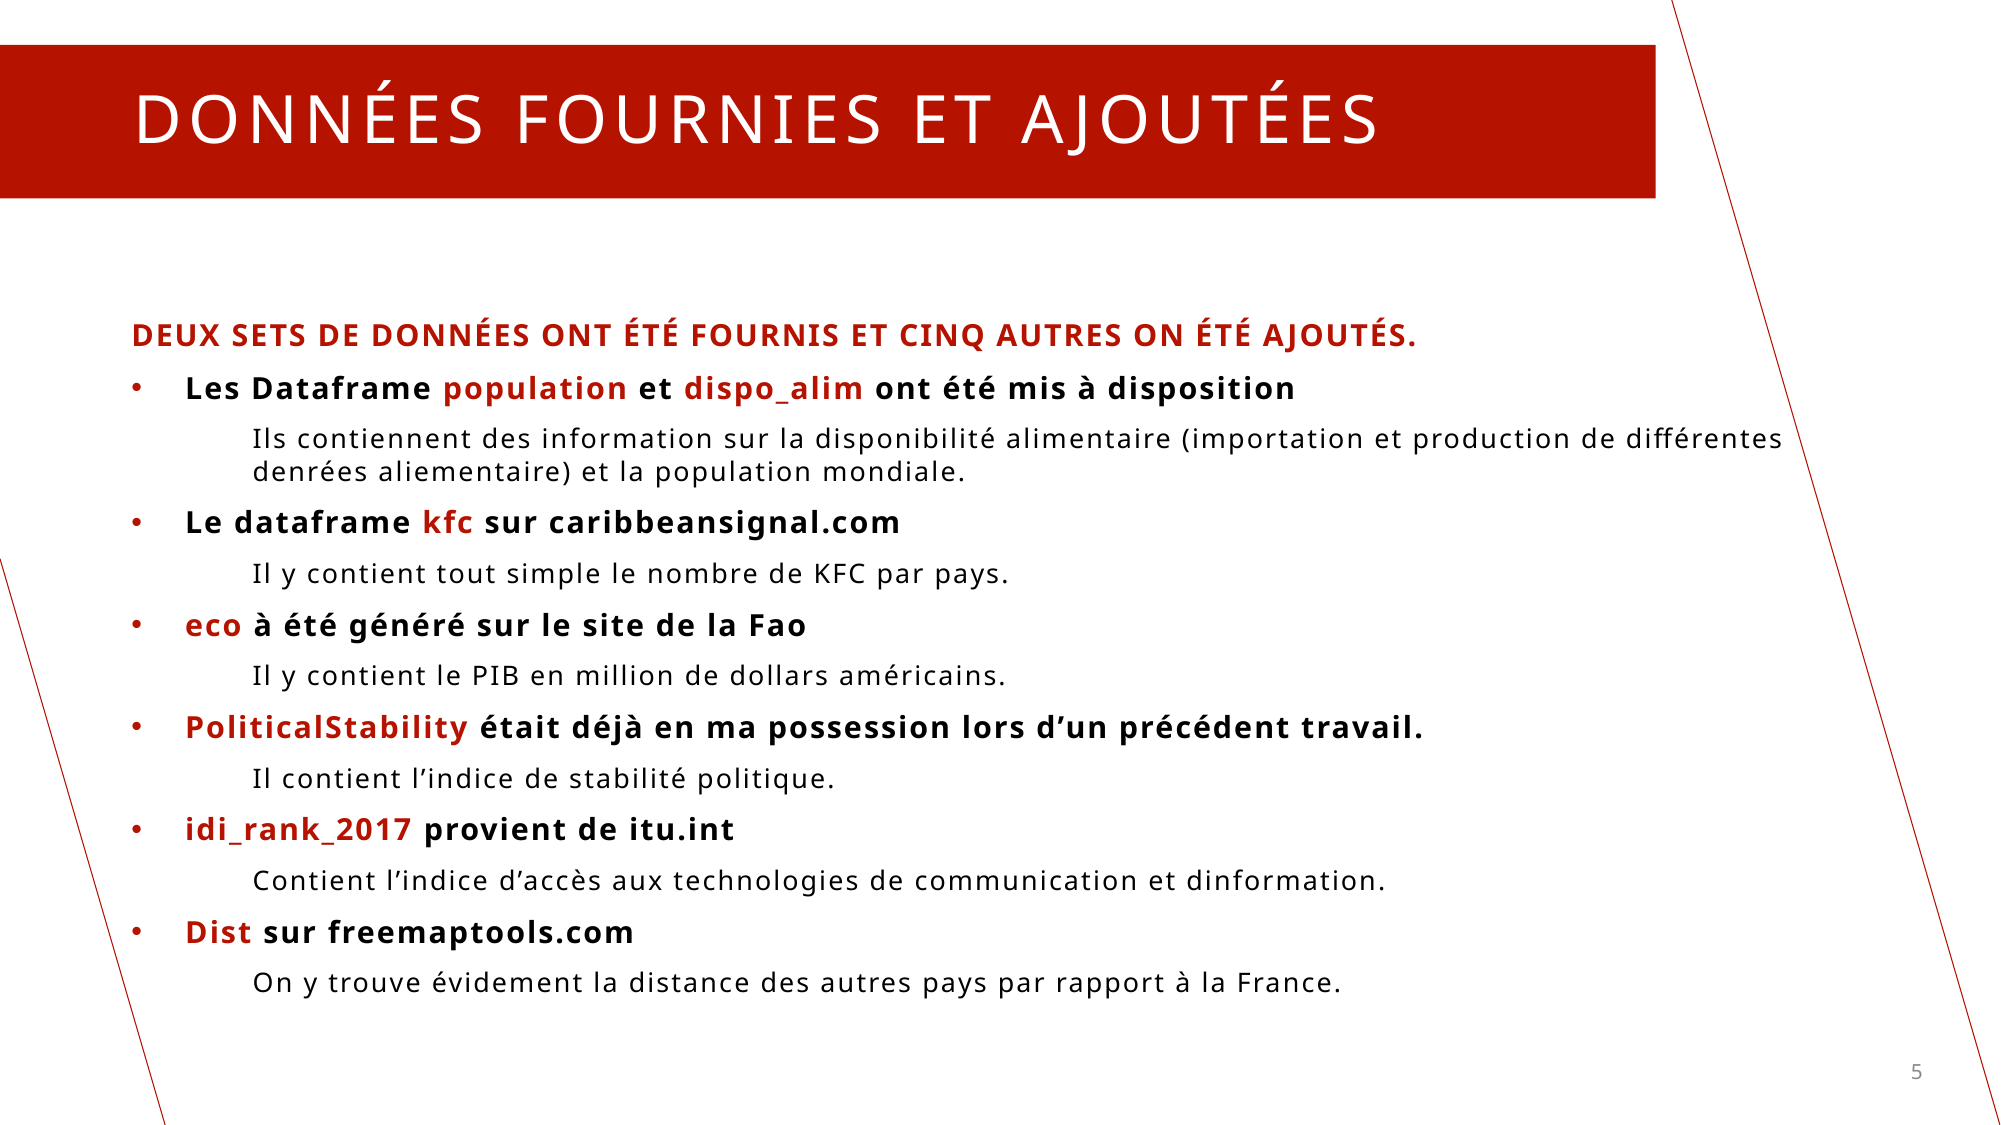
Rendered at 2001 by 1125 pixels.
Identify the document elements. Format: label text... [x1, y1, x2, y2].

title Données fournies et ajoutées [0, 44, 1656, 199]
slide_number 5 [1684, 1042, 1938, 1103]
list Deux sets de données ont été fournis et cinq autres on été ajoutés. Les Dataframe population et dispo_alim ont été mis à disposition Ils contiennent des information sur la disponibilité alimentaire (importation et production de différentes denrées aliementaire) et la population mondiale. Le dataframe kfc sur caribbeansignal.com Il y contient tout simple le nombre de KFC par pays. eco à été généré sur le site de la Fao Il y contient le PIB en million de dollars américains. PoliticalStability était déjà en ma possession lors d’un précédent travail. Il contient l’indice de stabilité politique. idi_rank_2017 provient de itu.int Contient l’indice d’accès aux technologies de communication et dinformation. Dist sur freemaptools.com On y trouve évidement la distance des autres pays par rapport à la France. [116, 308, 1821, 1007]
